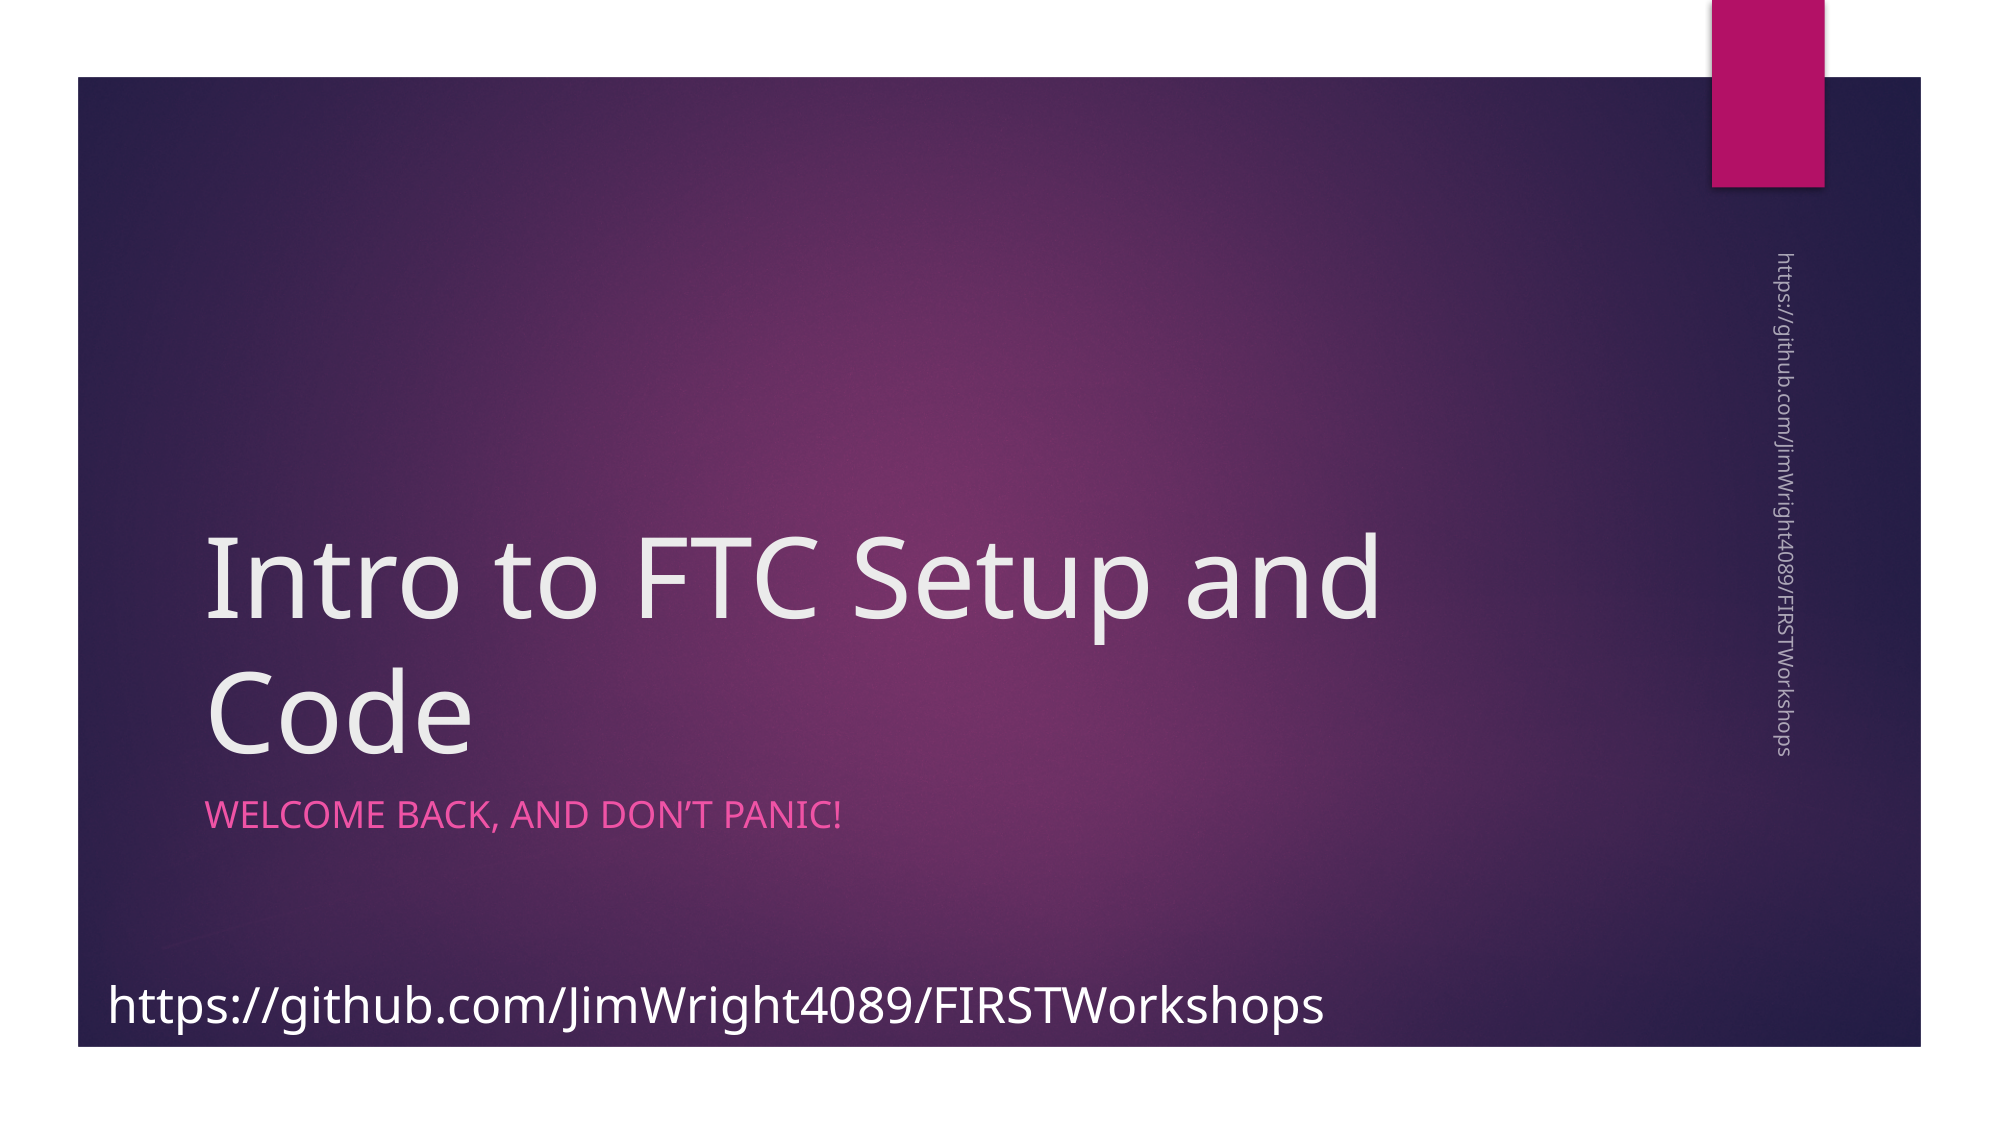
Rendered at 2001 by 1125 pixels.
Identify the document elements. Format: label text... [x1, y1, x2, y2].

title Intro to FTC Setup and Code [189, 344, 1638, 783]
text_box https://github.com/JimWright4089/FIRSTWorkshops [93, 966, 1341, 1041]
footer https://github.com/JimWright4089/FIRSTWorkshops [1760, 237, 1811, 872]
subtitle Welcome back, and Don’t panic! [189, 783, 1638, 925]
